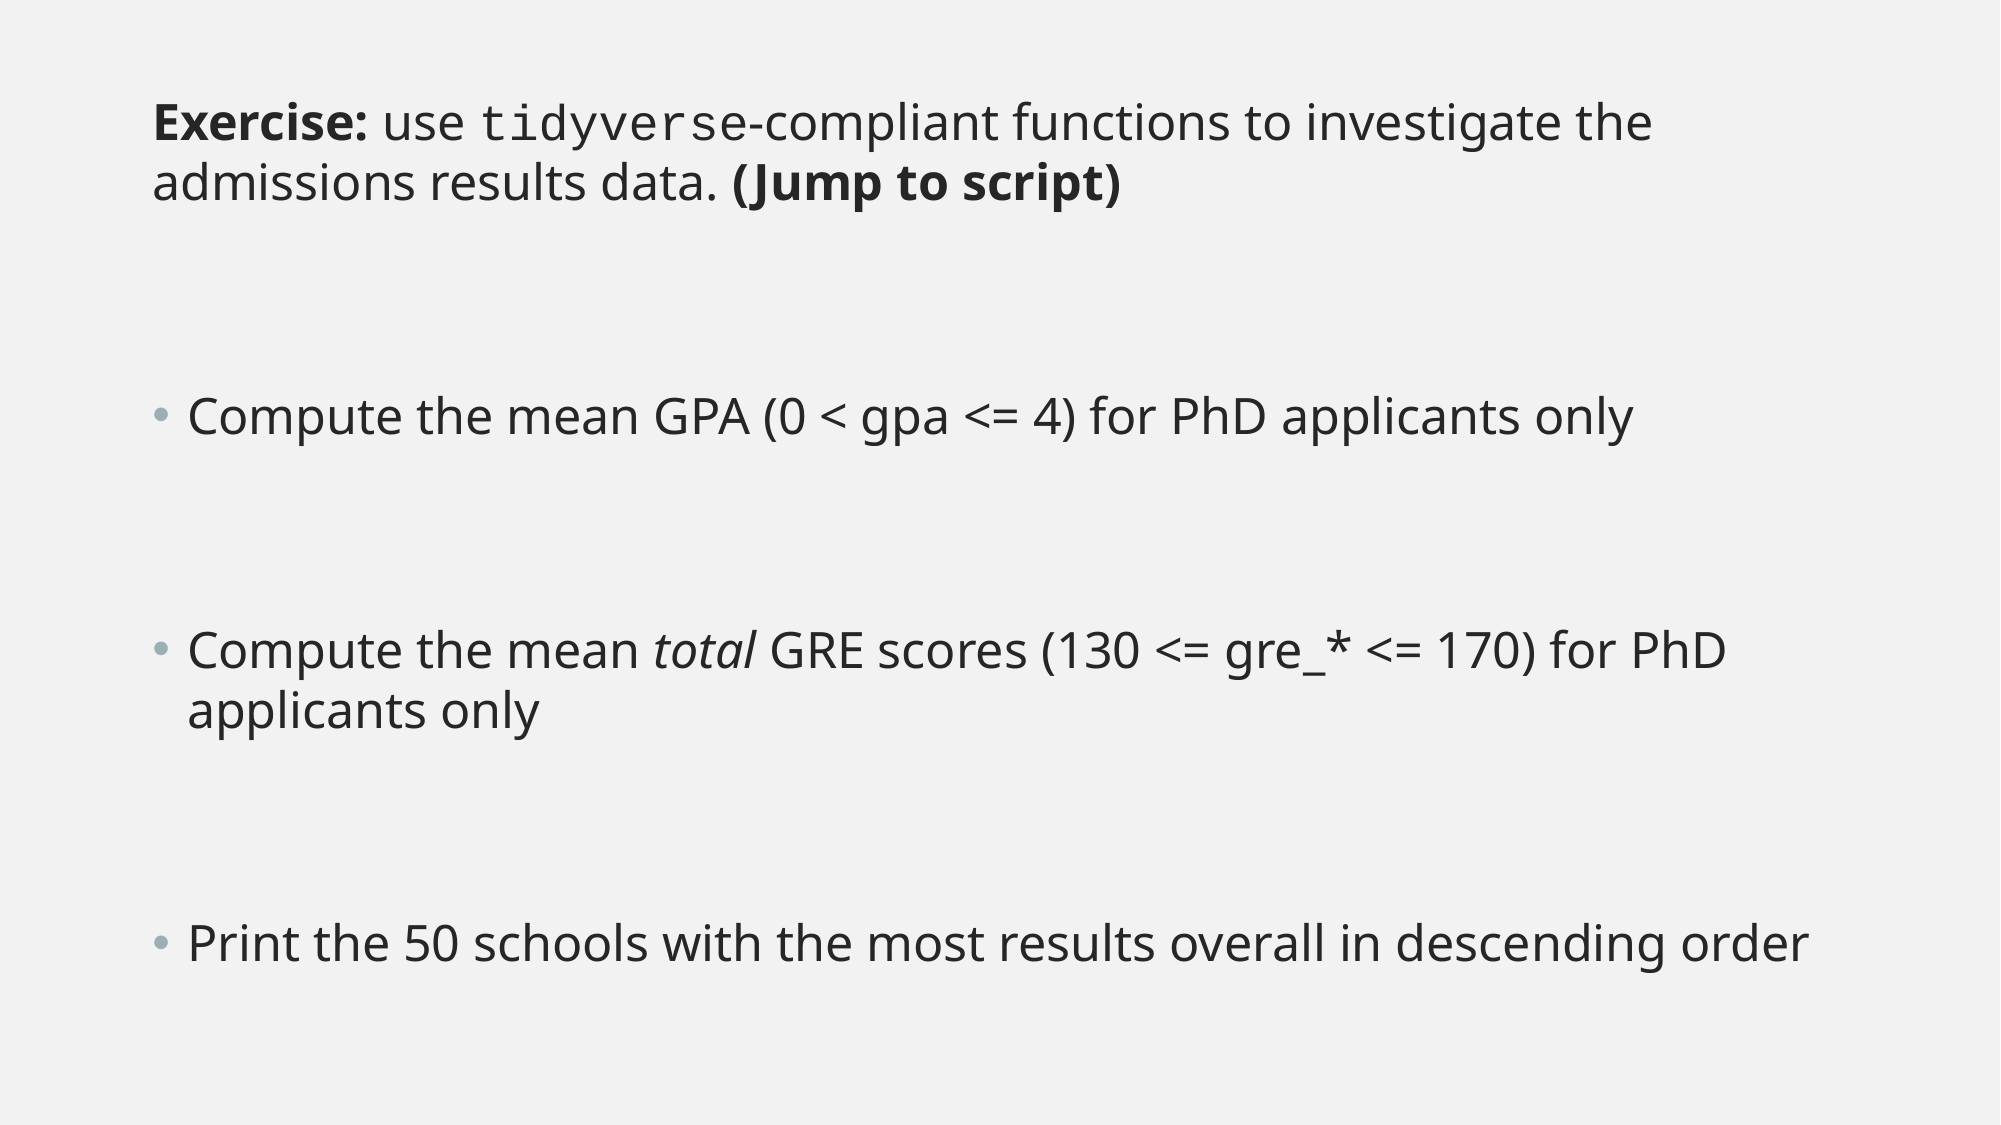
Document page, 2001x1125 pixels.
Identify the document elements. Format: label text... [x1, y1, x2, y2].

list Exercise: use tidyverse-compliant functions to investigate the admissions results data. (Jump to script) Compute the mean GPA (0 < gpa <= 4) for PhD applicants only Compute the mean total GRE scores (130 <= gre_* <= 170) for PhD applicants only Print the 50 schools with the most results overall in descending order [137, 83, 1863, 1029]
